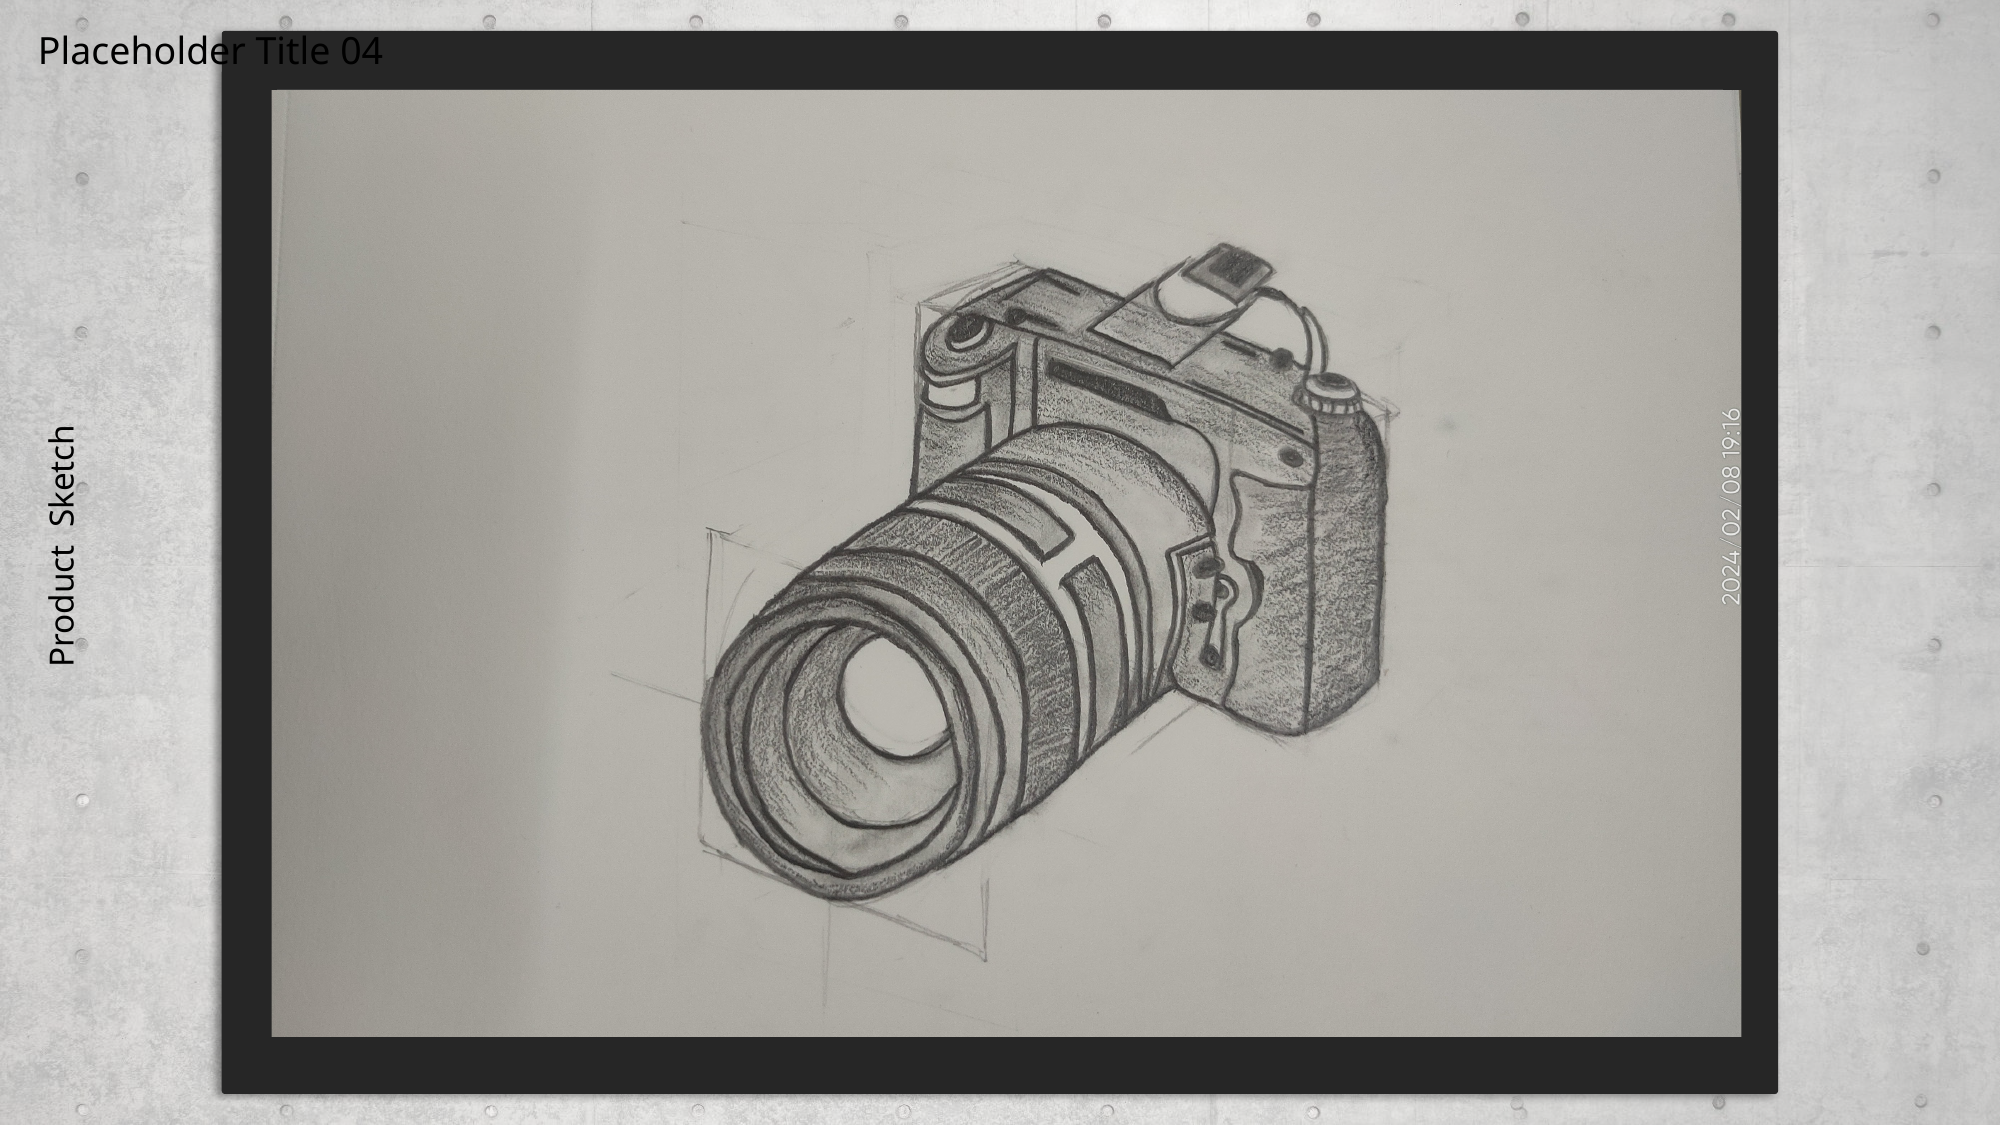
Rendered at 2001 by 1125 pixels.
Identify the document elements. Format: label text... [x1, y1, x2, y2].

picture [271, 90, 1742, 1037]
text_box Product Sketch [37, 409, 167, 784]
title Placeholder Title 04 [22, 24, 1980, 84]
